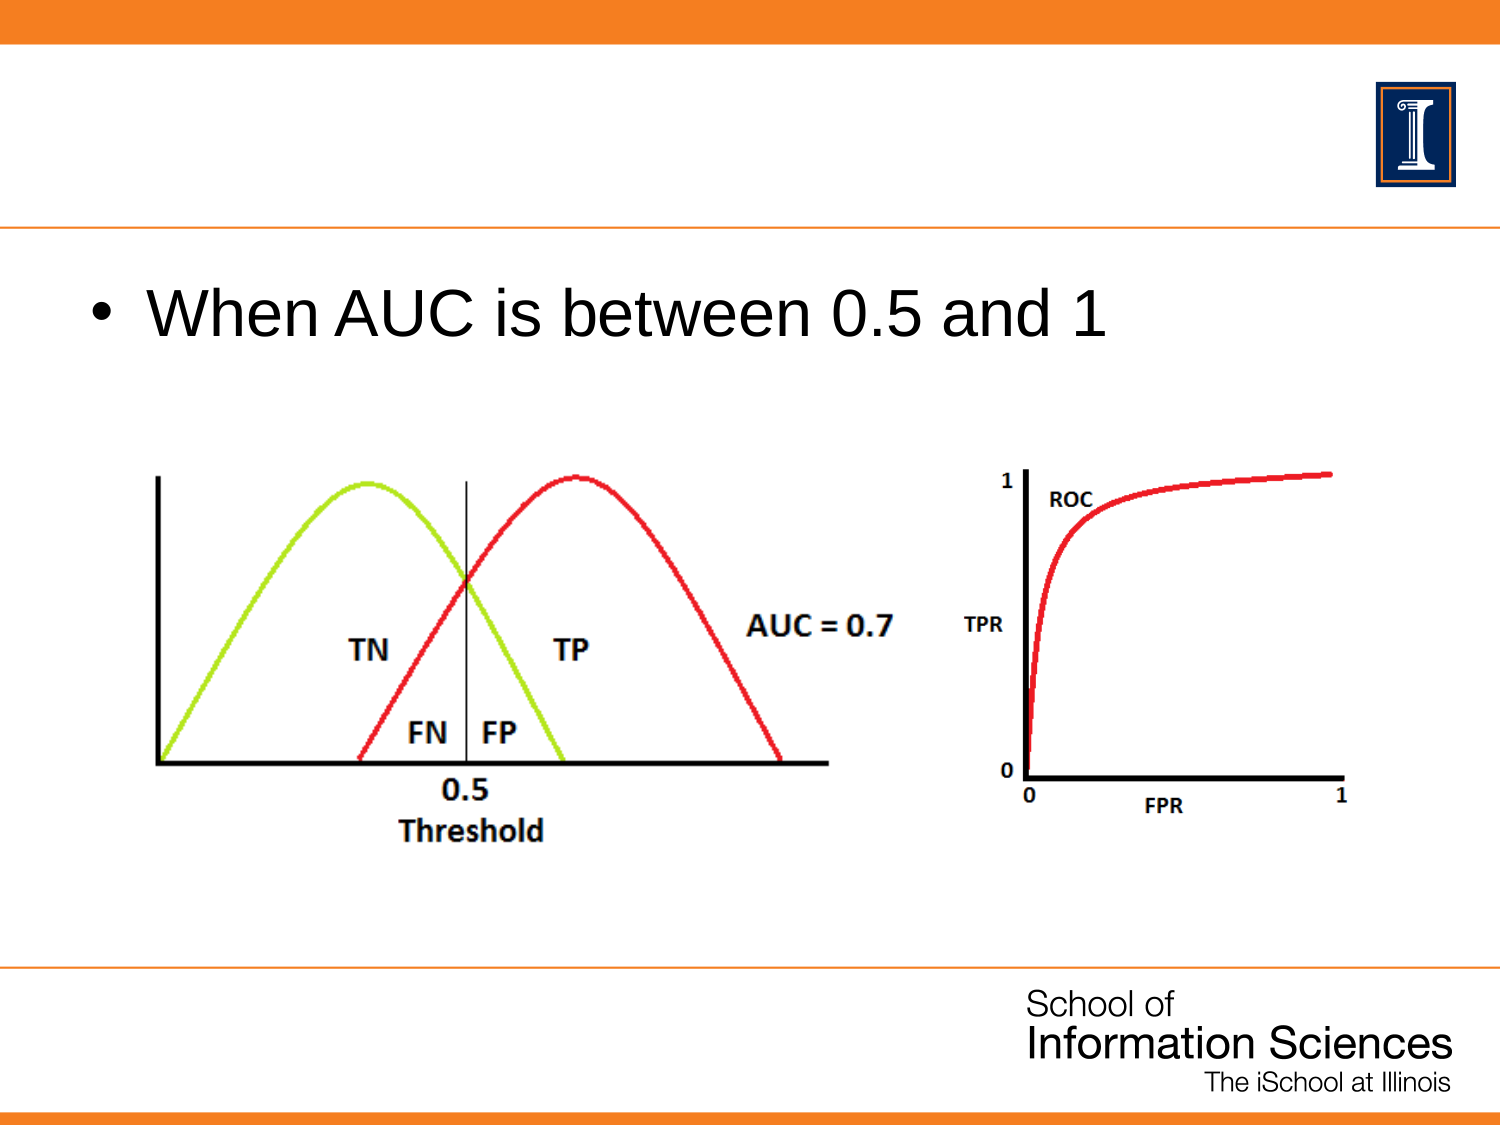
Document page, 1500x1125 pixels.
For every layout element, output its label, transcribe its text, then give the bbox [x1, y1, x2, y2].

picture [0, 0, 1500, 1125]
list When AUC is between 0.5 and 1 [75, 262, 1425, 968]
